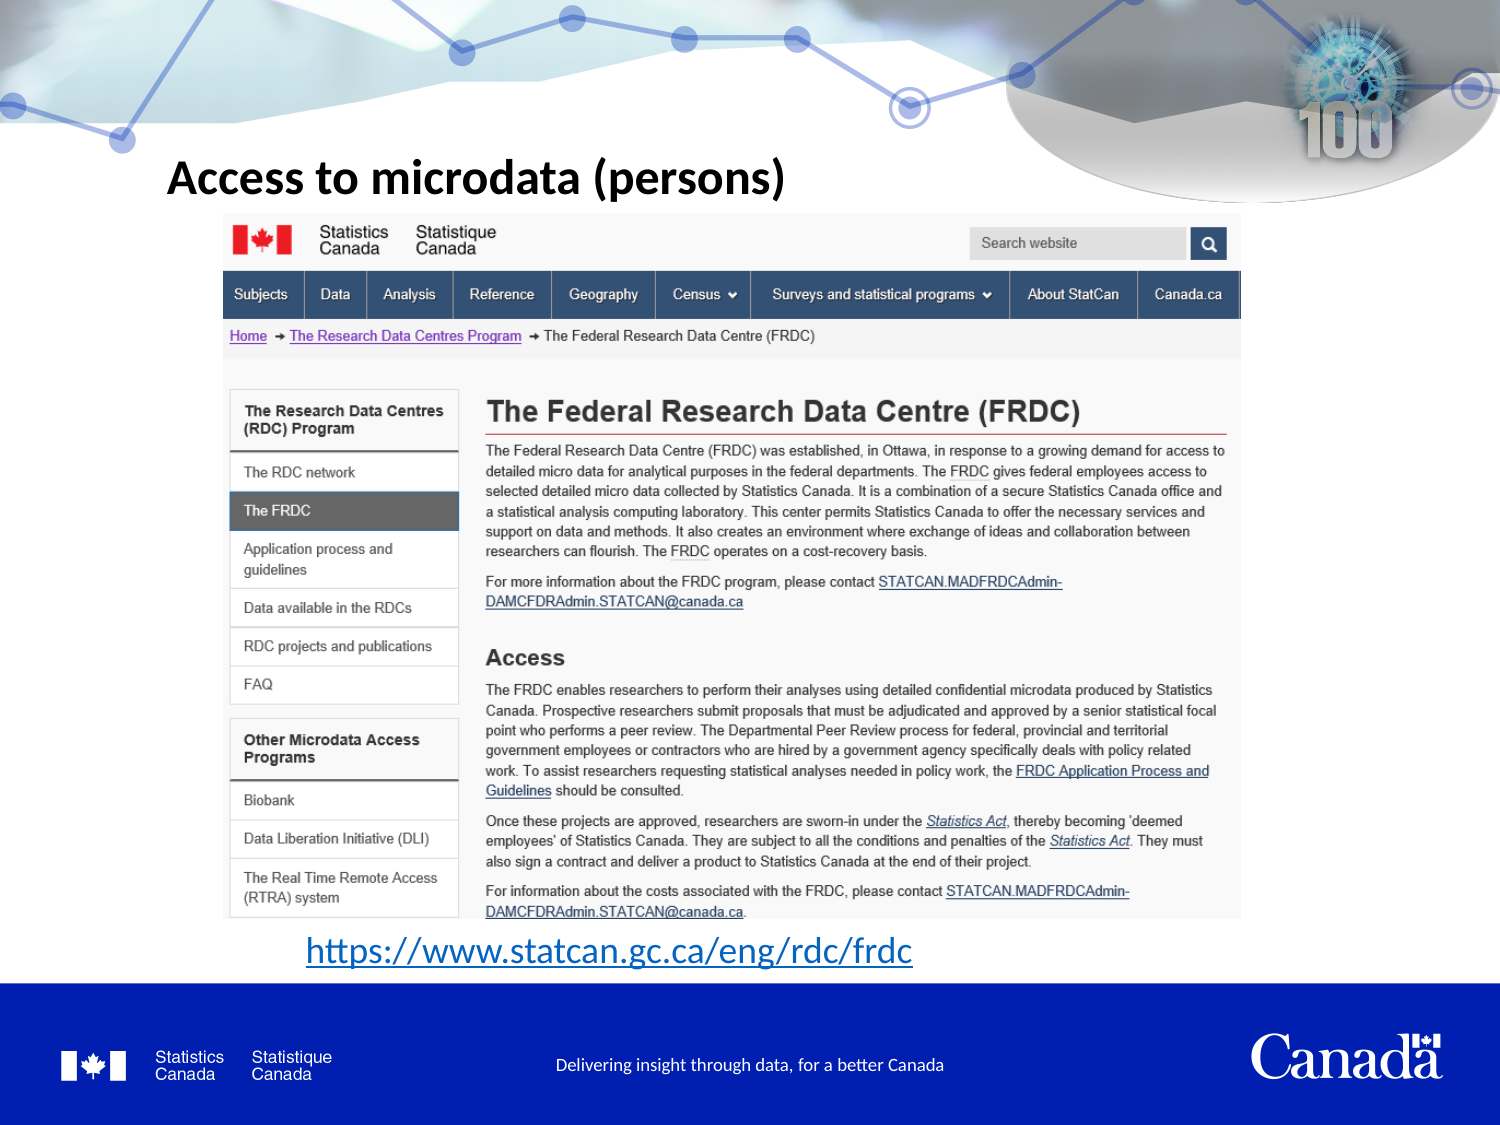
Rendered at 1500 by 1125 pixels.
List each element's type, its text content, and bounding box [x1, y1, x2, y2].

picture [0, 0, 1500, 1125]
text_box https://www.statcan.gc.ca/eng/rdc/frdc [290, 919, 1191, 1024]
text_box Access to microdata (persons) [152, 137, 1313, 213]
